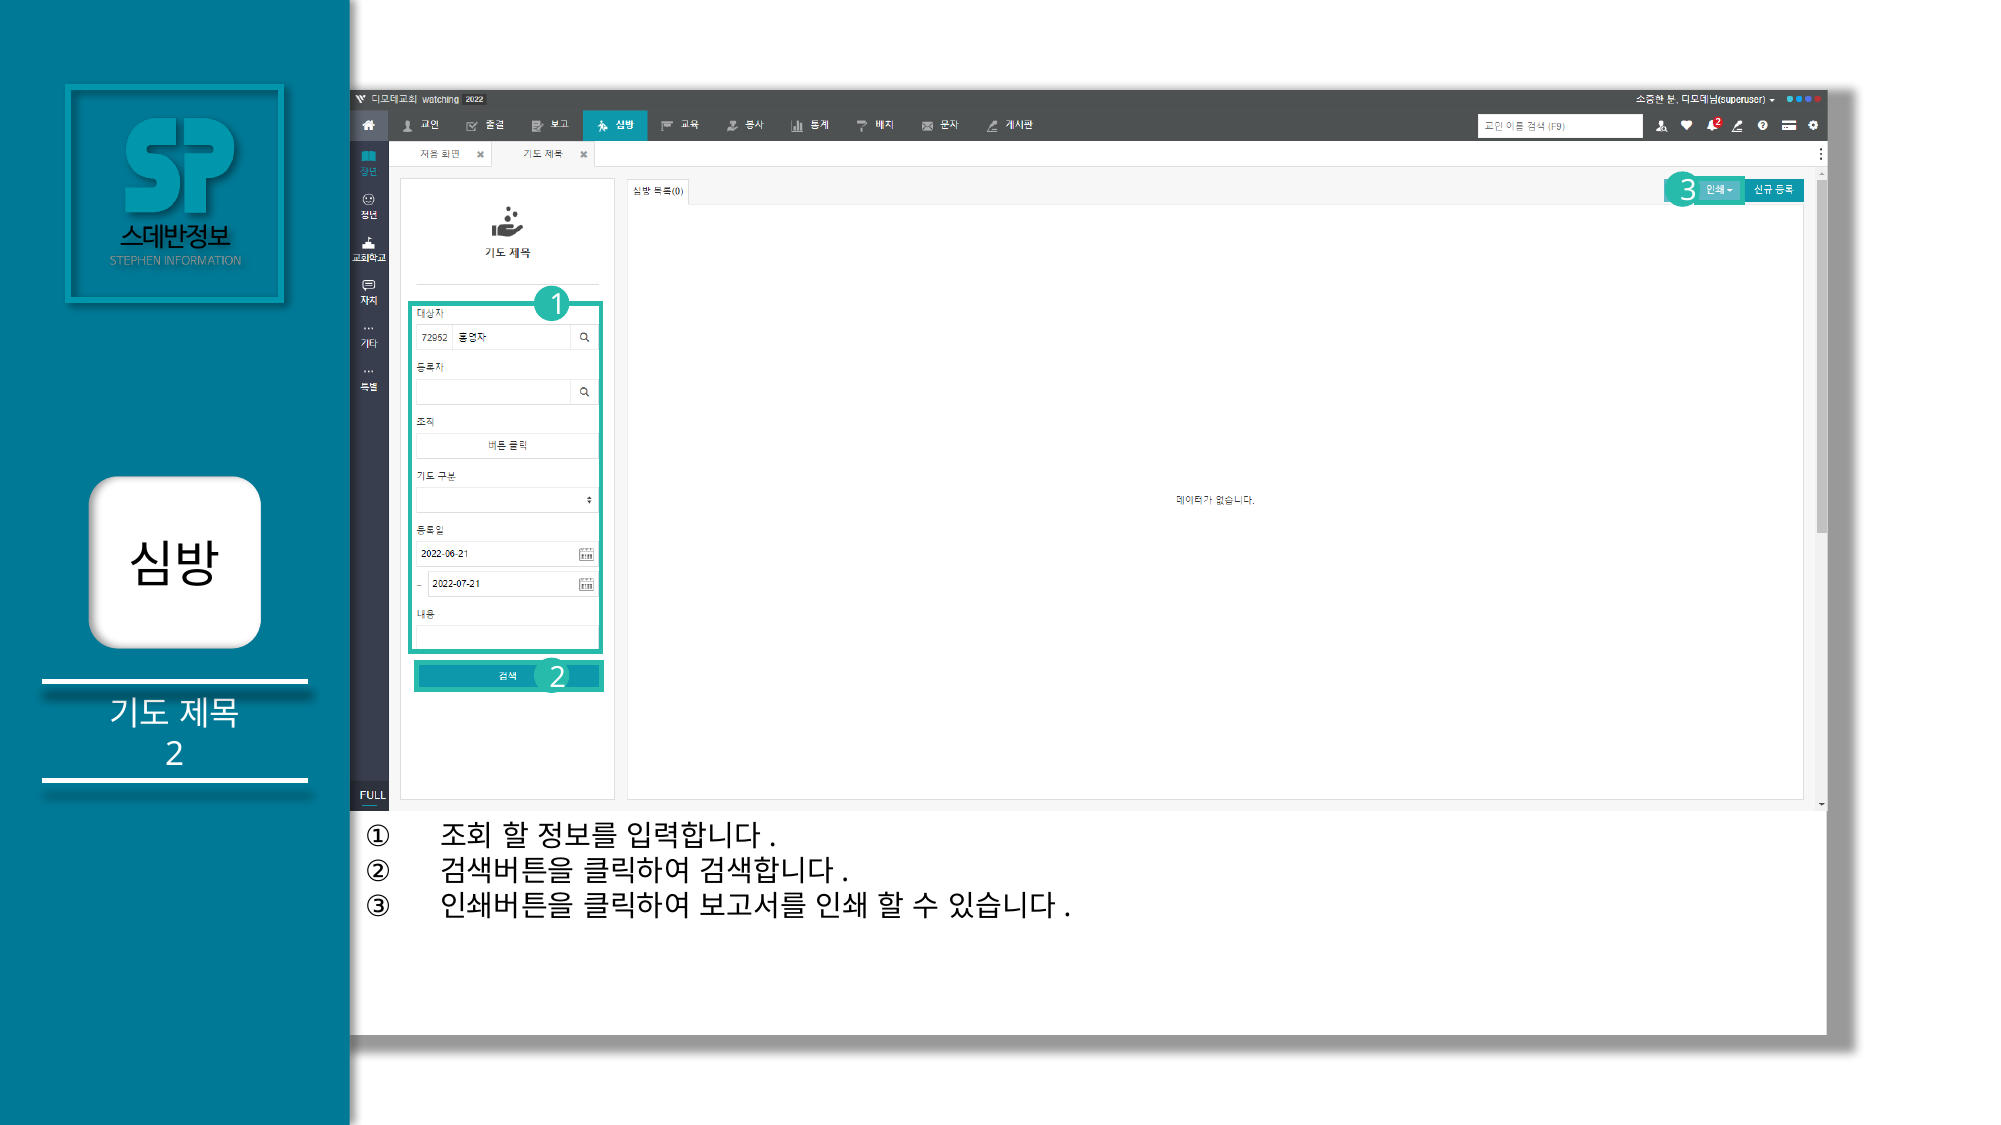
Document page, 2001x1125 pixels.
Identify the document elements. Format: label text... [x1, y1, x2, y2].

picture [350, 90, 1828, 811]
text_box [0, 0, 350, 1125]
text_box 조회 할 정보를 입력합니다. 검색버튼을 클릭하여 검색합니다. 인쇄버튼을 클릭하여 보고서를 인쇄 할 수 있습니다. [361, 811, 1828, 1036]
